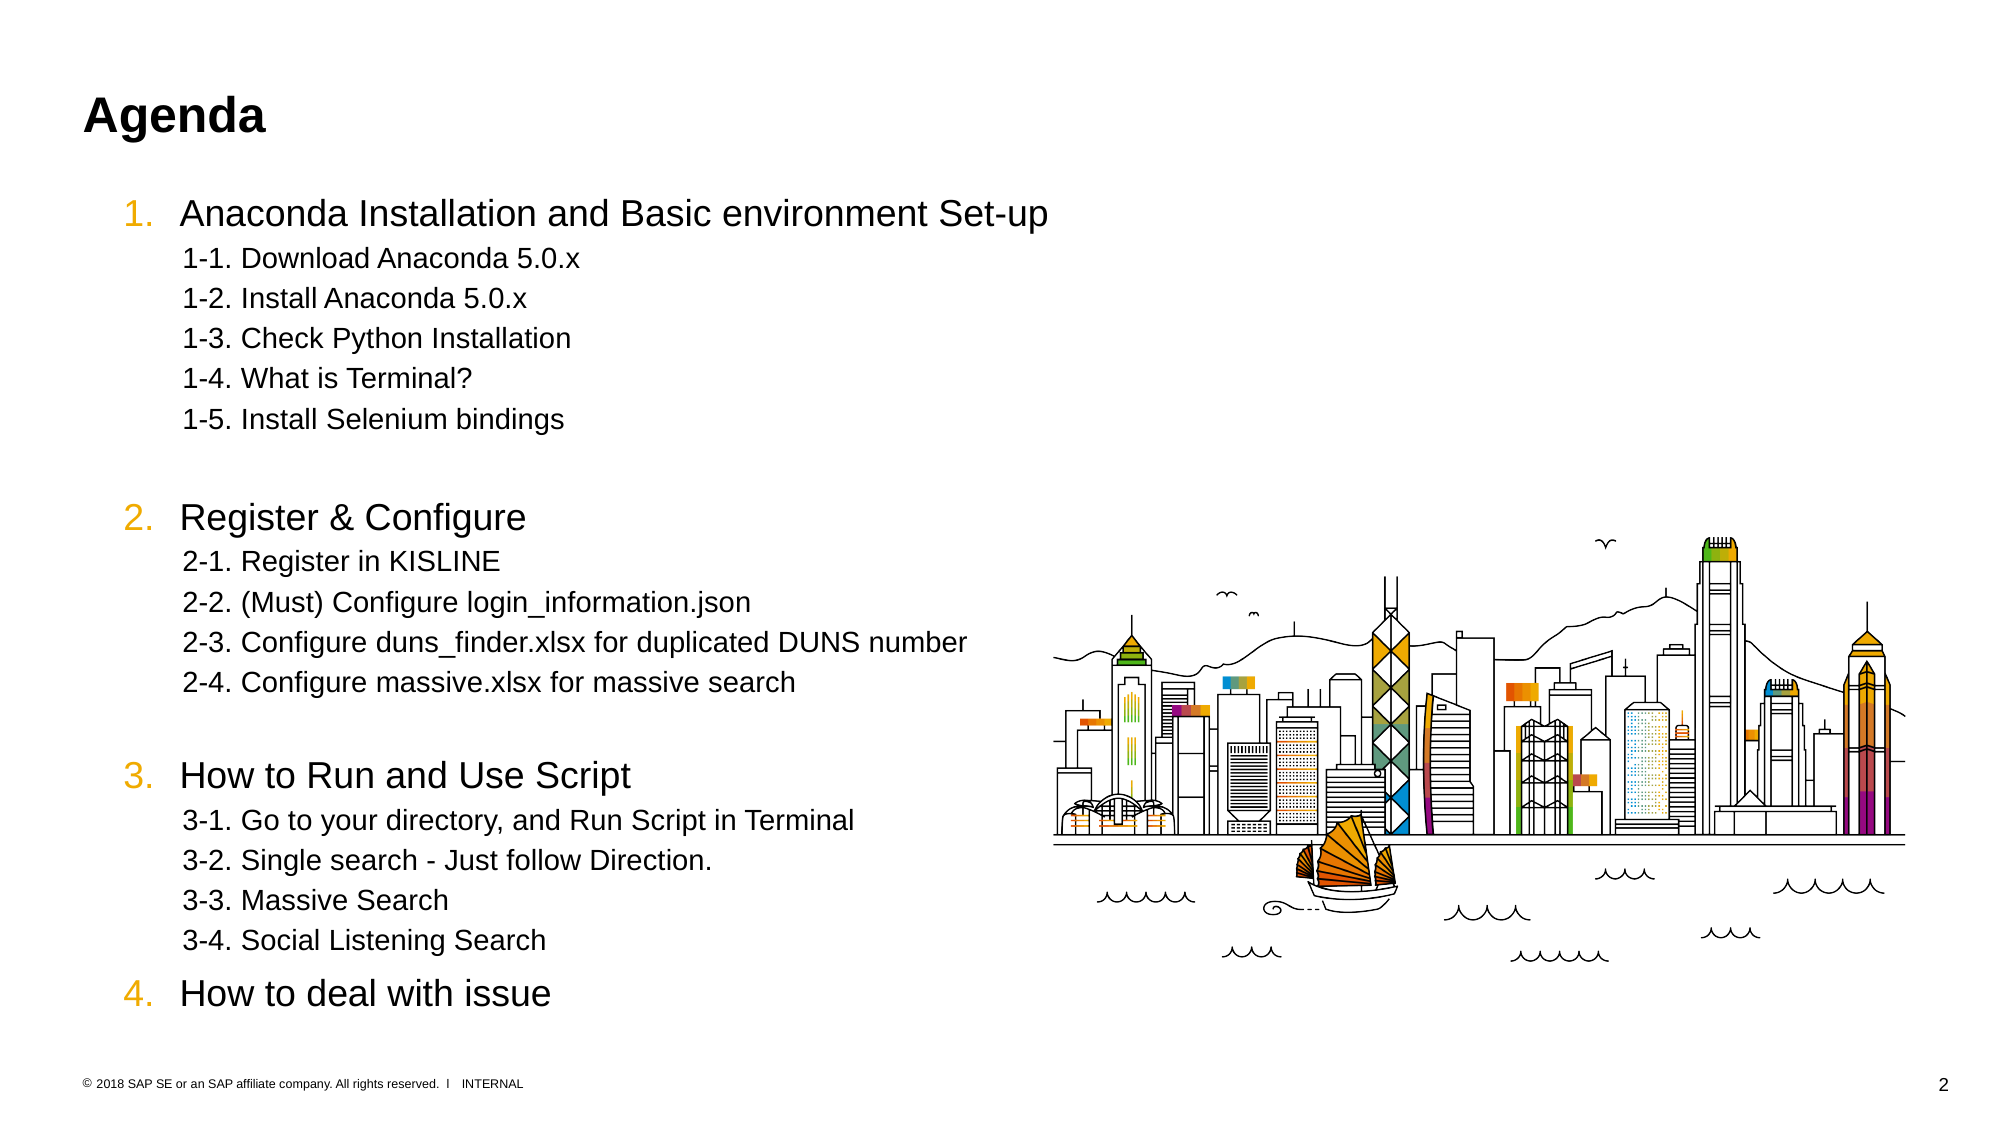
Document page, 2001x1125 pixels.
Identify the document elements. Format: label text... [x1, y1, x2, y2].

list Anaconda Installation and Basic environment Set-up 1-1. Download Anaconda 5.0.x 1-2. Install Anaconda 5.0.x 1-3. Check Python Installation 1-4. What is Terminal? 1-5. Install Selenium bindings Register & Configure 2-1. Register in KISLINE 2-2. (Must) Configure login_information.json 2-3. Configure duns_finder.xlsx for duplicated DUNS number 2-4. Configure massive.xlsx for massive search How to Run and Use Script 3-1. Go to your directory, and Run Script in Terminal 3-2. Single search - Just follow Direction. 3-3. Massive Search 3-4. Social Listening Search How to deal with issue [123, 189, 1637, 747]
title Agenda [82, 82, 1918, 144]
picture [1053, 531, 1906, 962]
